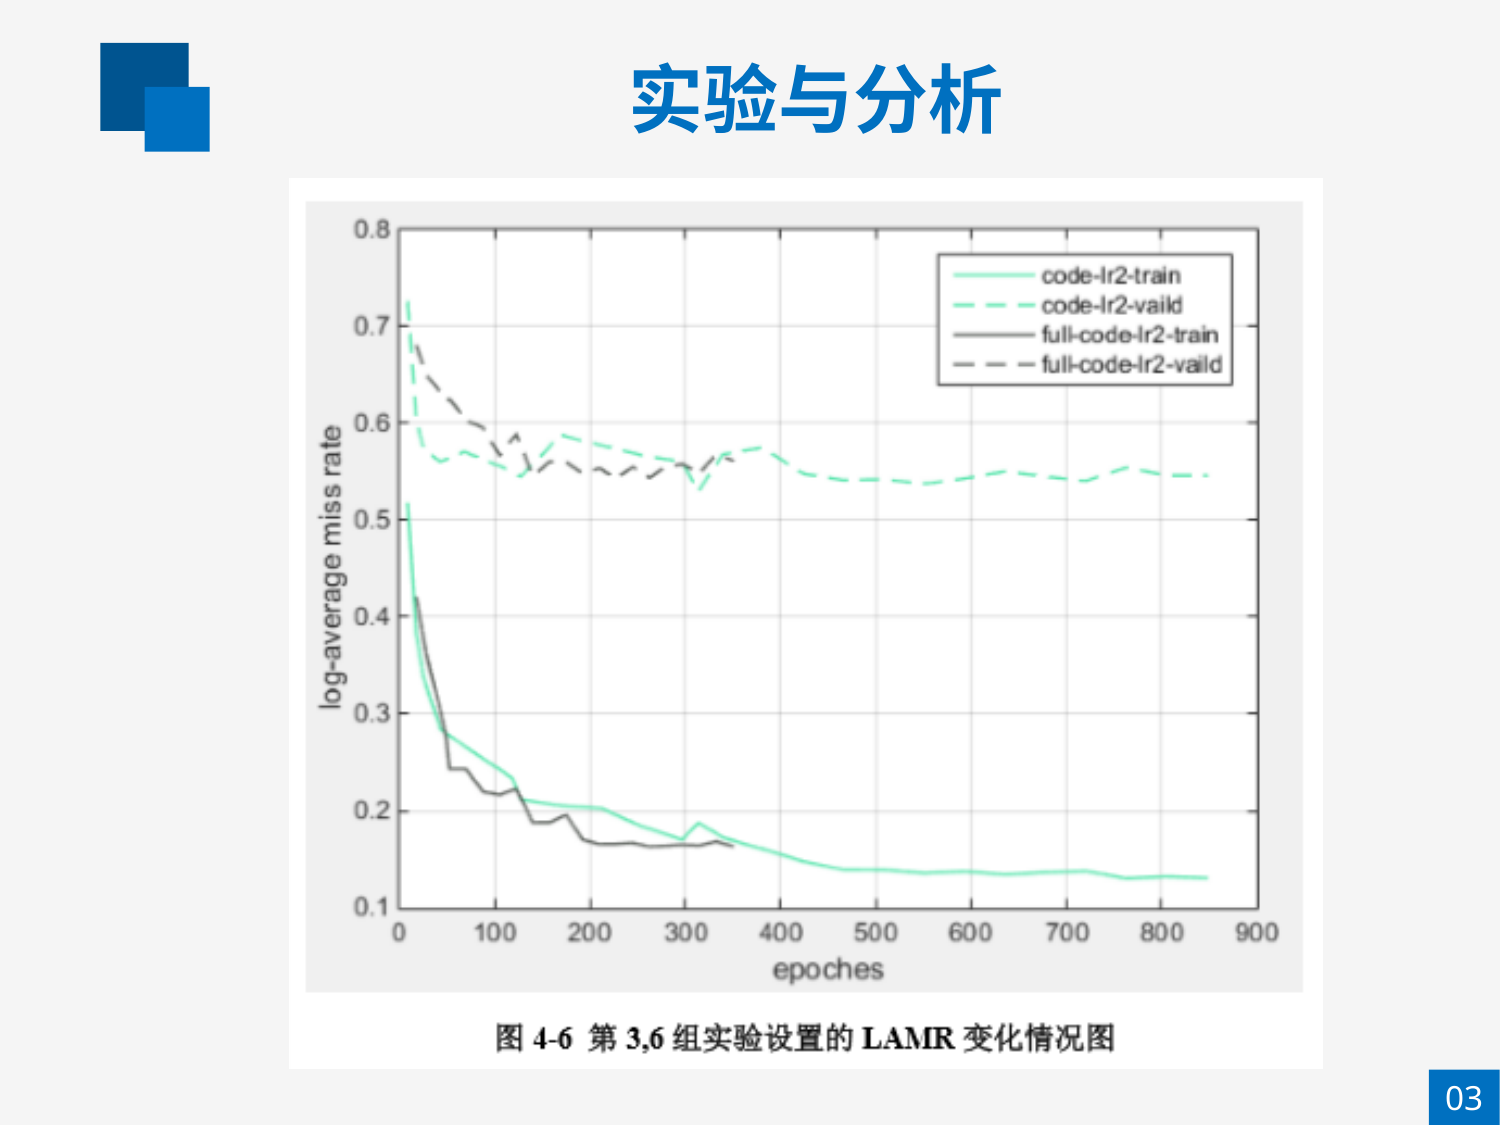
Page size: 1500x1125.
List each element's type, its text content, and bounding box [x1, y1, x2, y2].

picture [288, 178, 1324, 1069]
text_box 实验与分析 [232, 45, 1400, 150]
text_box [99, 42, 210, 153]
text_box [199, 1069, 1500, 1125]
